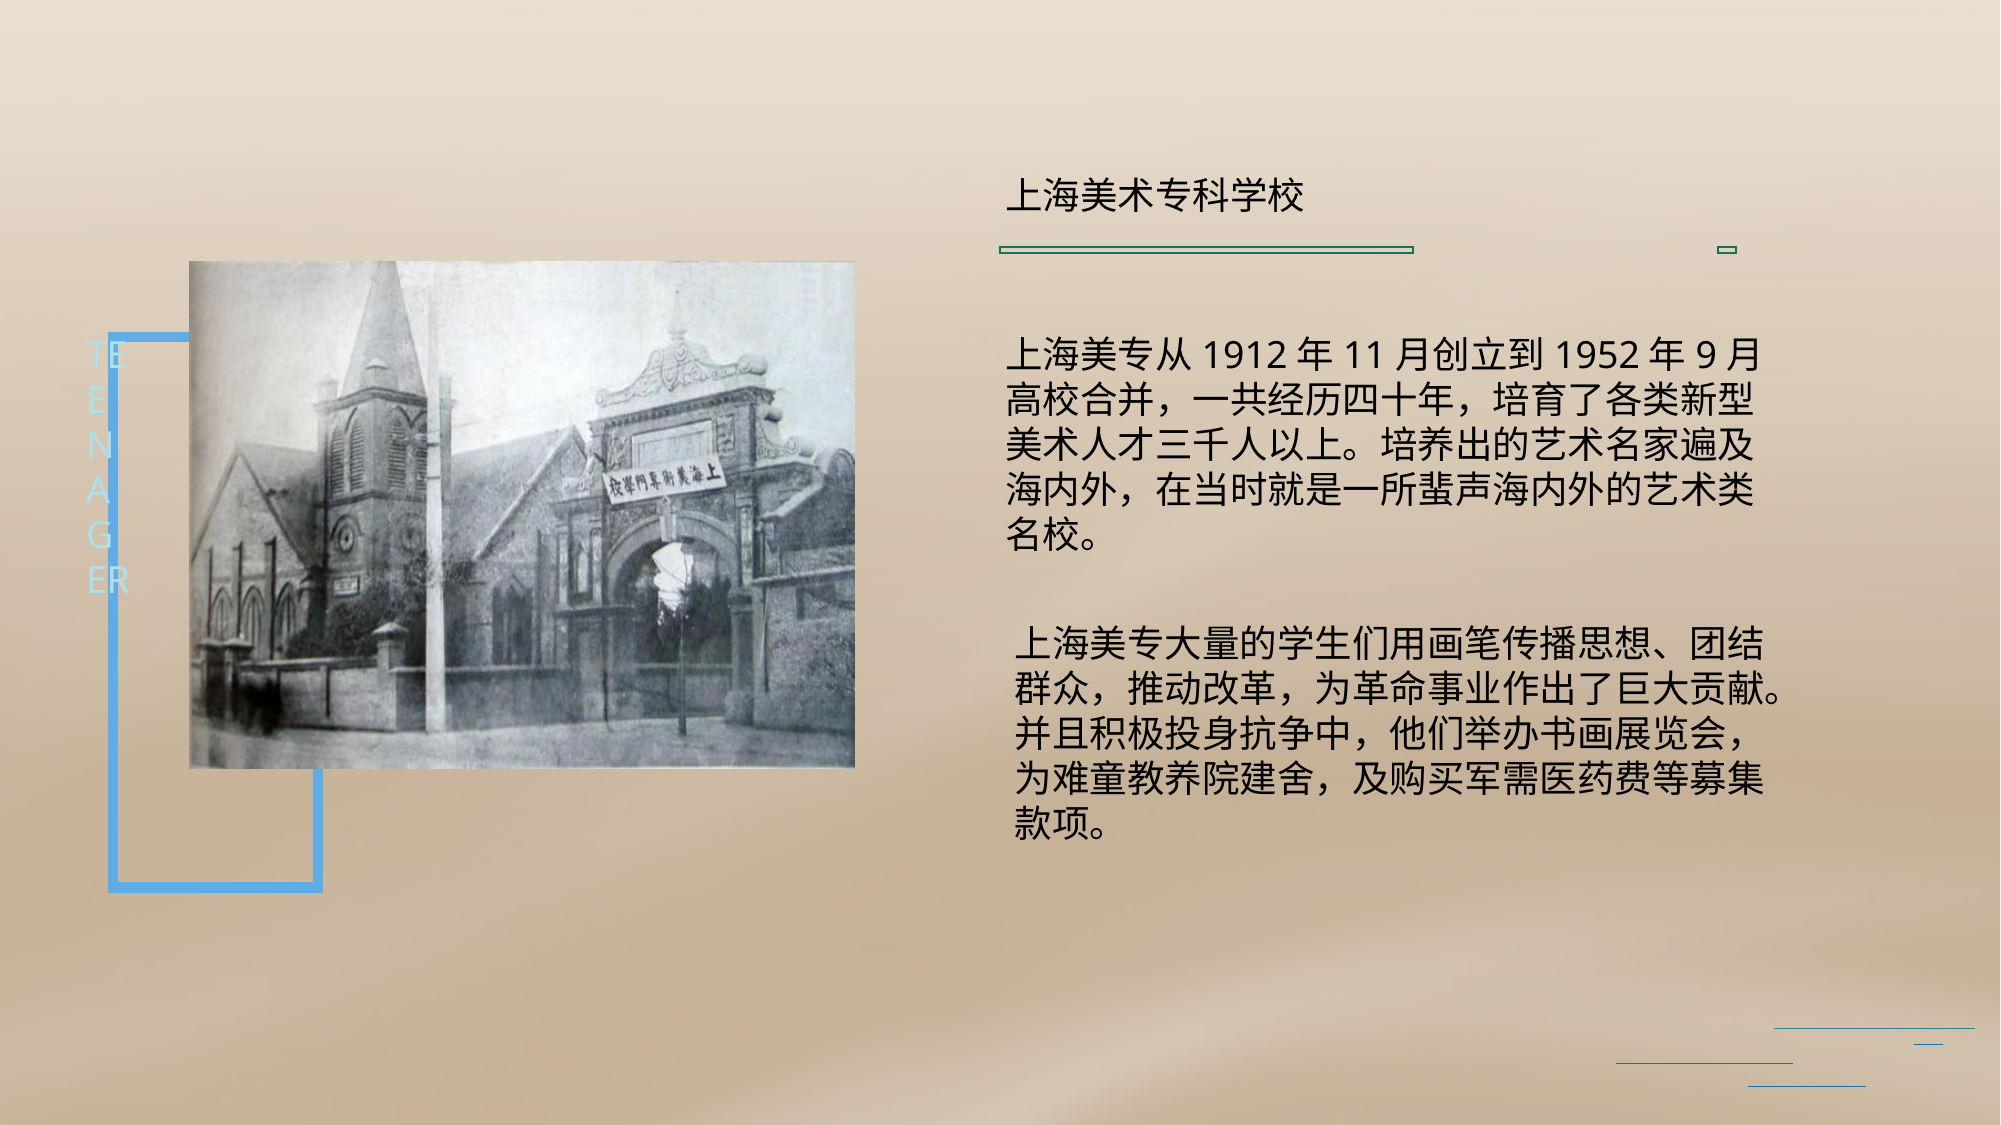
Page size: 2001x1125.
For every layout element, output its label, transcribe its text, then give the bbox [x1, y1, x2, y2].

text_box [999, 246, 1414, 254]
picture [0, 0, 2001, 1125]
text_box 上海美术专科学校 [990, 164, 1794, 224]
text_box TEENAGER [71, 323, 148, 609]
text_box 上海美专大量的学生们用画笔传播思想、团结群众，推动改革，为革命事业作出了巨大贡献。并且积极投身抗争中，他们举办书画展览会，为难童教养院建舍，及购买军需医药费等募集款项。 [999, 612, 1803, 852]
text_box [1717, 246, 1737, 254]
text_box 上海美专从1912年11月创立到1952年9月高校合并，一共经历四十年，培育了各类新型美术人才三千人以上。培养出的艺术名家遍及海内外，在当时就是一所蜚声海内外的艺术类名校。 [990, 323, 1794, 564]
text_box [1616, 1028, 1976, 1087]
text_box [112, 336, 319, 888]
